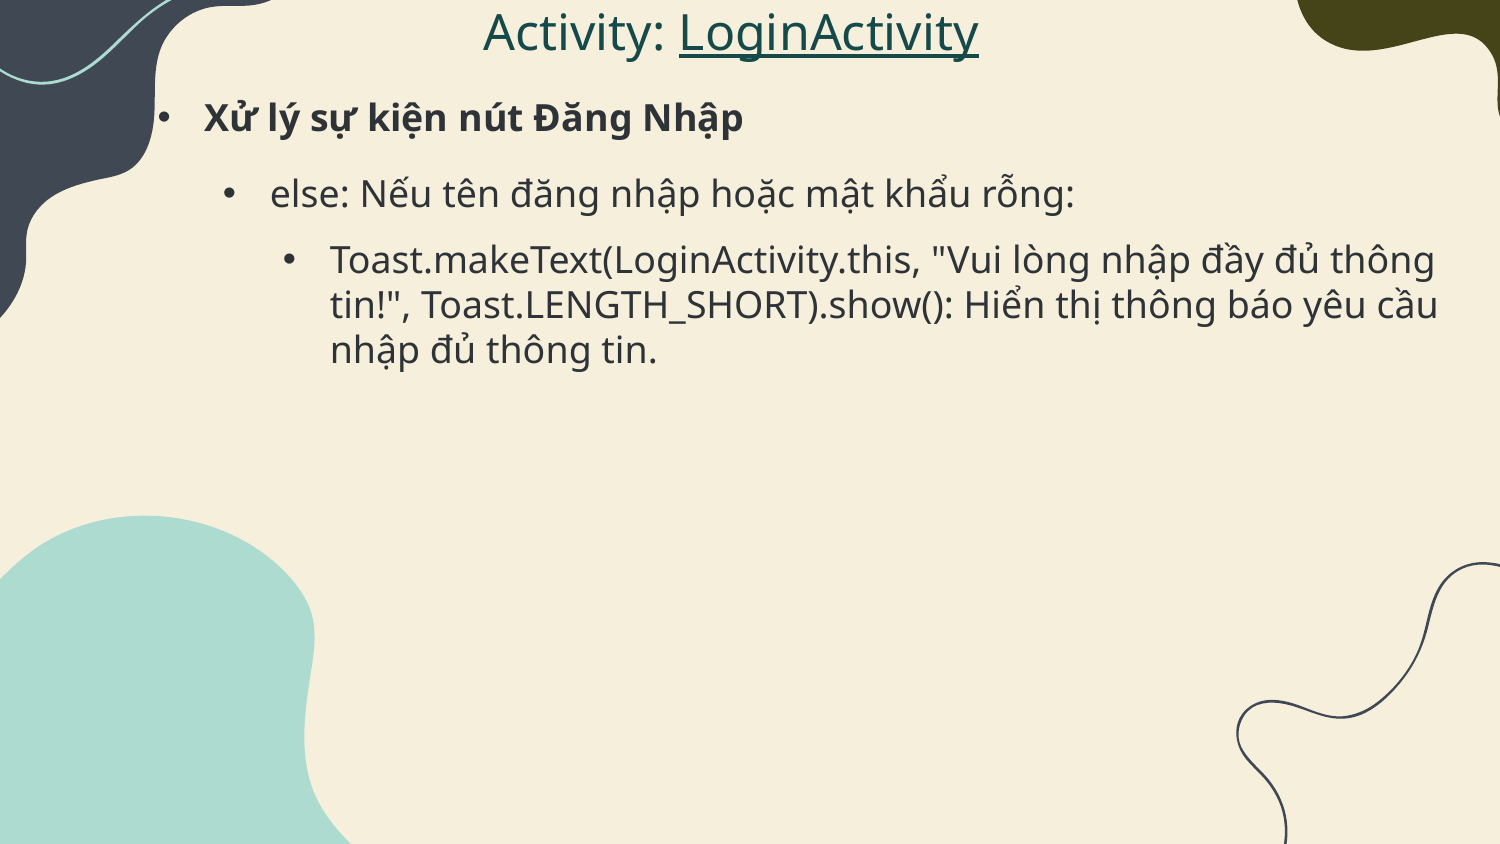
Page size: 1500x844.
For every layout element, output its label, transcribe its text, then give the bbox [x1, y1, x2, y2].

text_box Activity: LoginActivity [483, 6, 1282, 113]
text_box else: Nếu tên đăng nhập hoặc mật khẩu rỗng: [222, 170, 1500, 253]
text_box [1297, 0, 1500, 117]
text_box Xử lý sự kiện nút Đăng Nhập [157, 93, 810, 179]
text_box Toast.makeText(LoginActivity.this, "Vui lòng nhập đầy đủ thông tin!", Toast.LENGTH_SHORT).show(): Hiển thị thông báo yêu cầu nhập đủ thông tin. [282, 235, 1480, 385]
